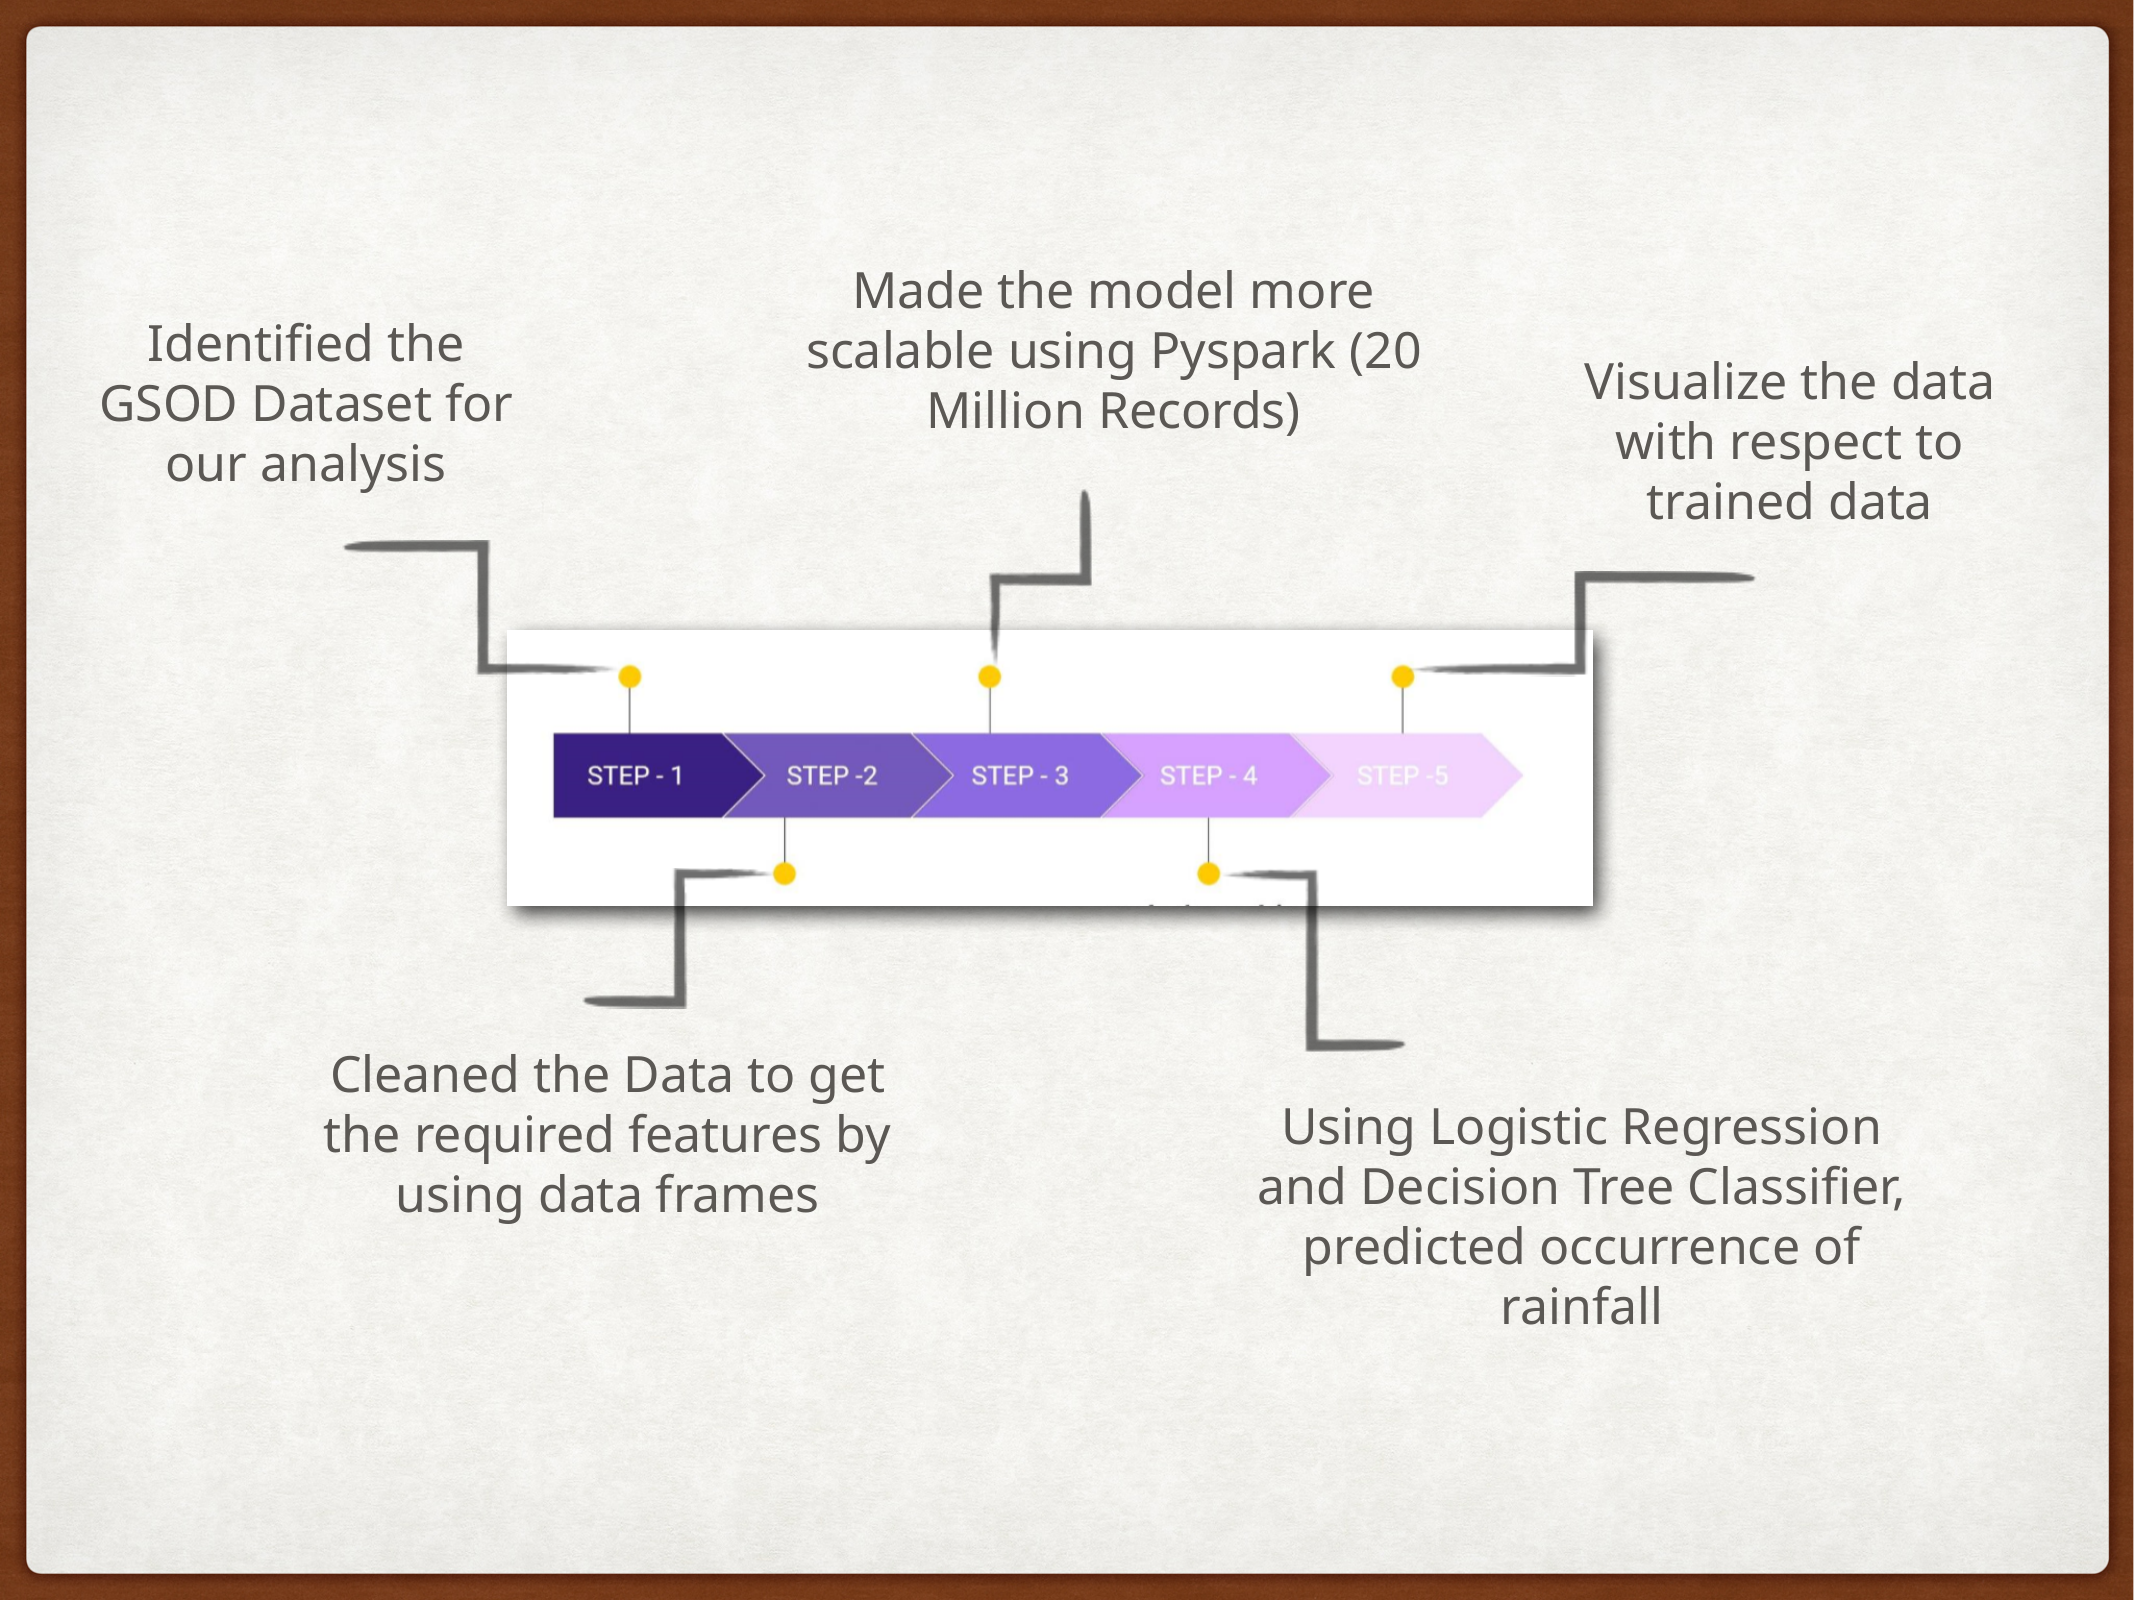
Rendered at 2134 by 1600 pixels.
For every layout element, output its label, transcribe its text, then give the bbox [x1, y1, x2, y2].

text_box Made the model more scalable using Pyspark (20 Million Records) [752, 249, 1476, 447]
text_box Identified the GSOD Dataset for our analysis [66, 302, 547, 500]
text_box Cleaned the Data to get the required features by using data frames [313, 1034, 902, 1232]
text_box Using Logistic Regression and Decision Tree Classifier, predicted occurrence of rainfall [1223, 1085, 1941, 1343]
text_box Visualize the data with respect to trained data [1526, 341, 2054, 539]
picture [0, 0, 2134, 1600]
